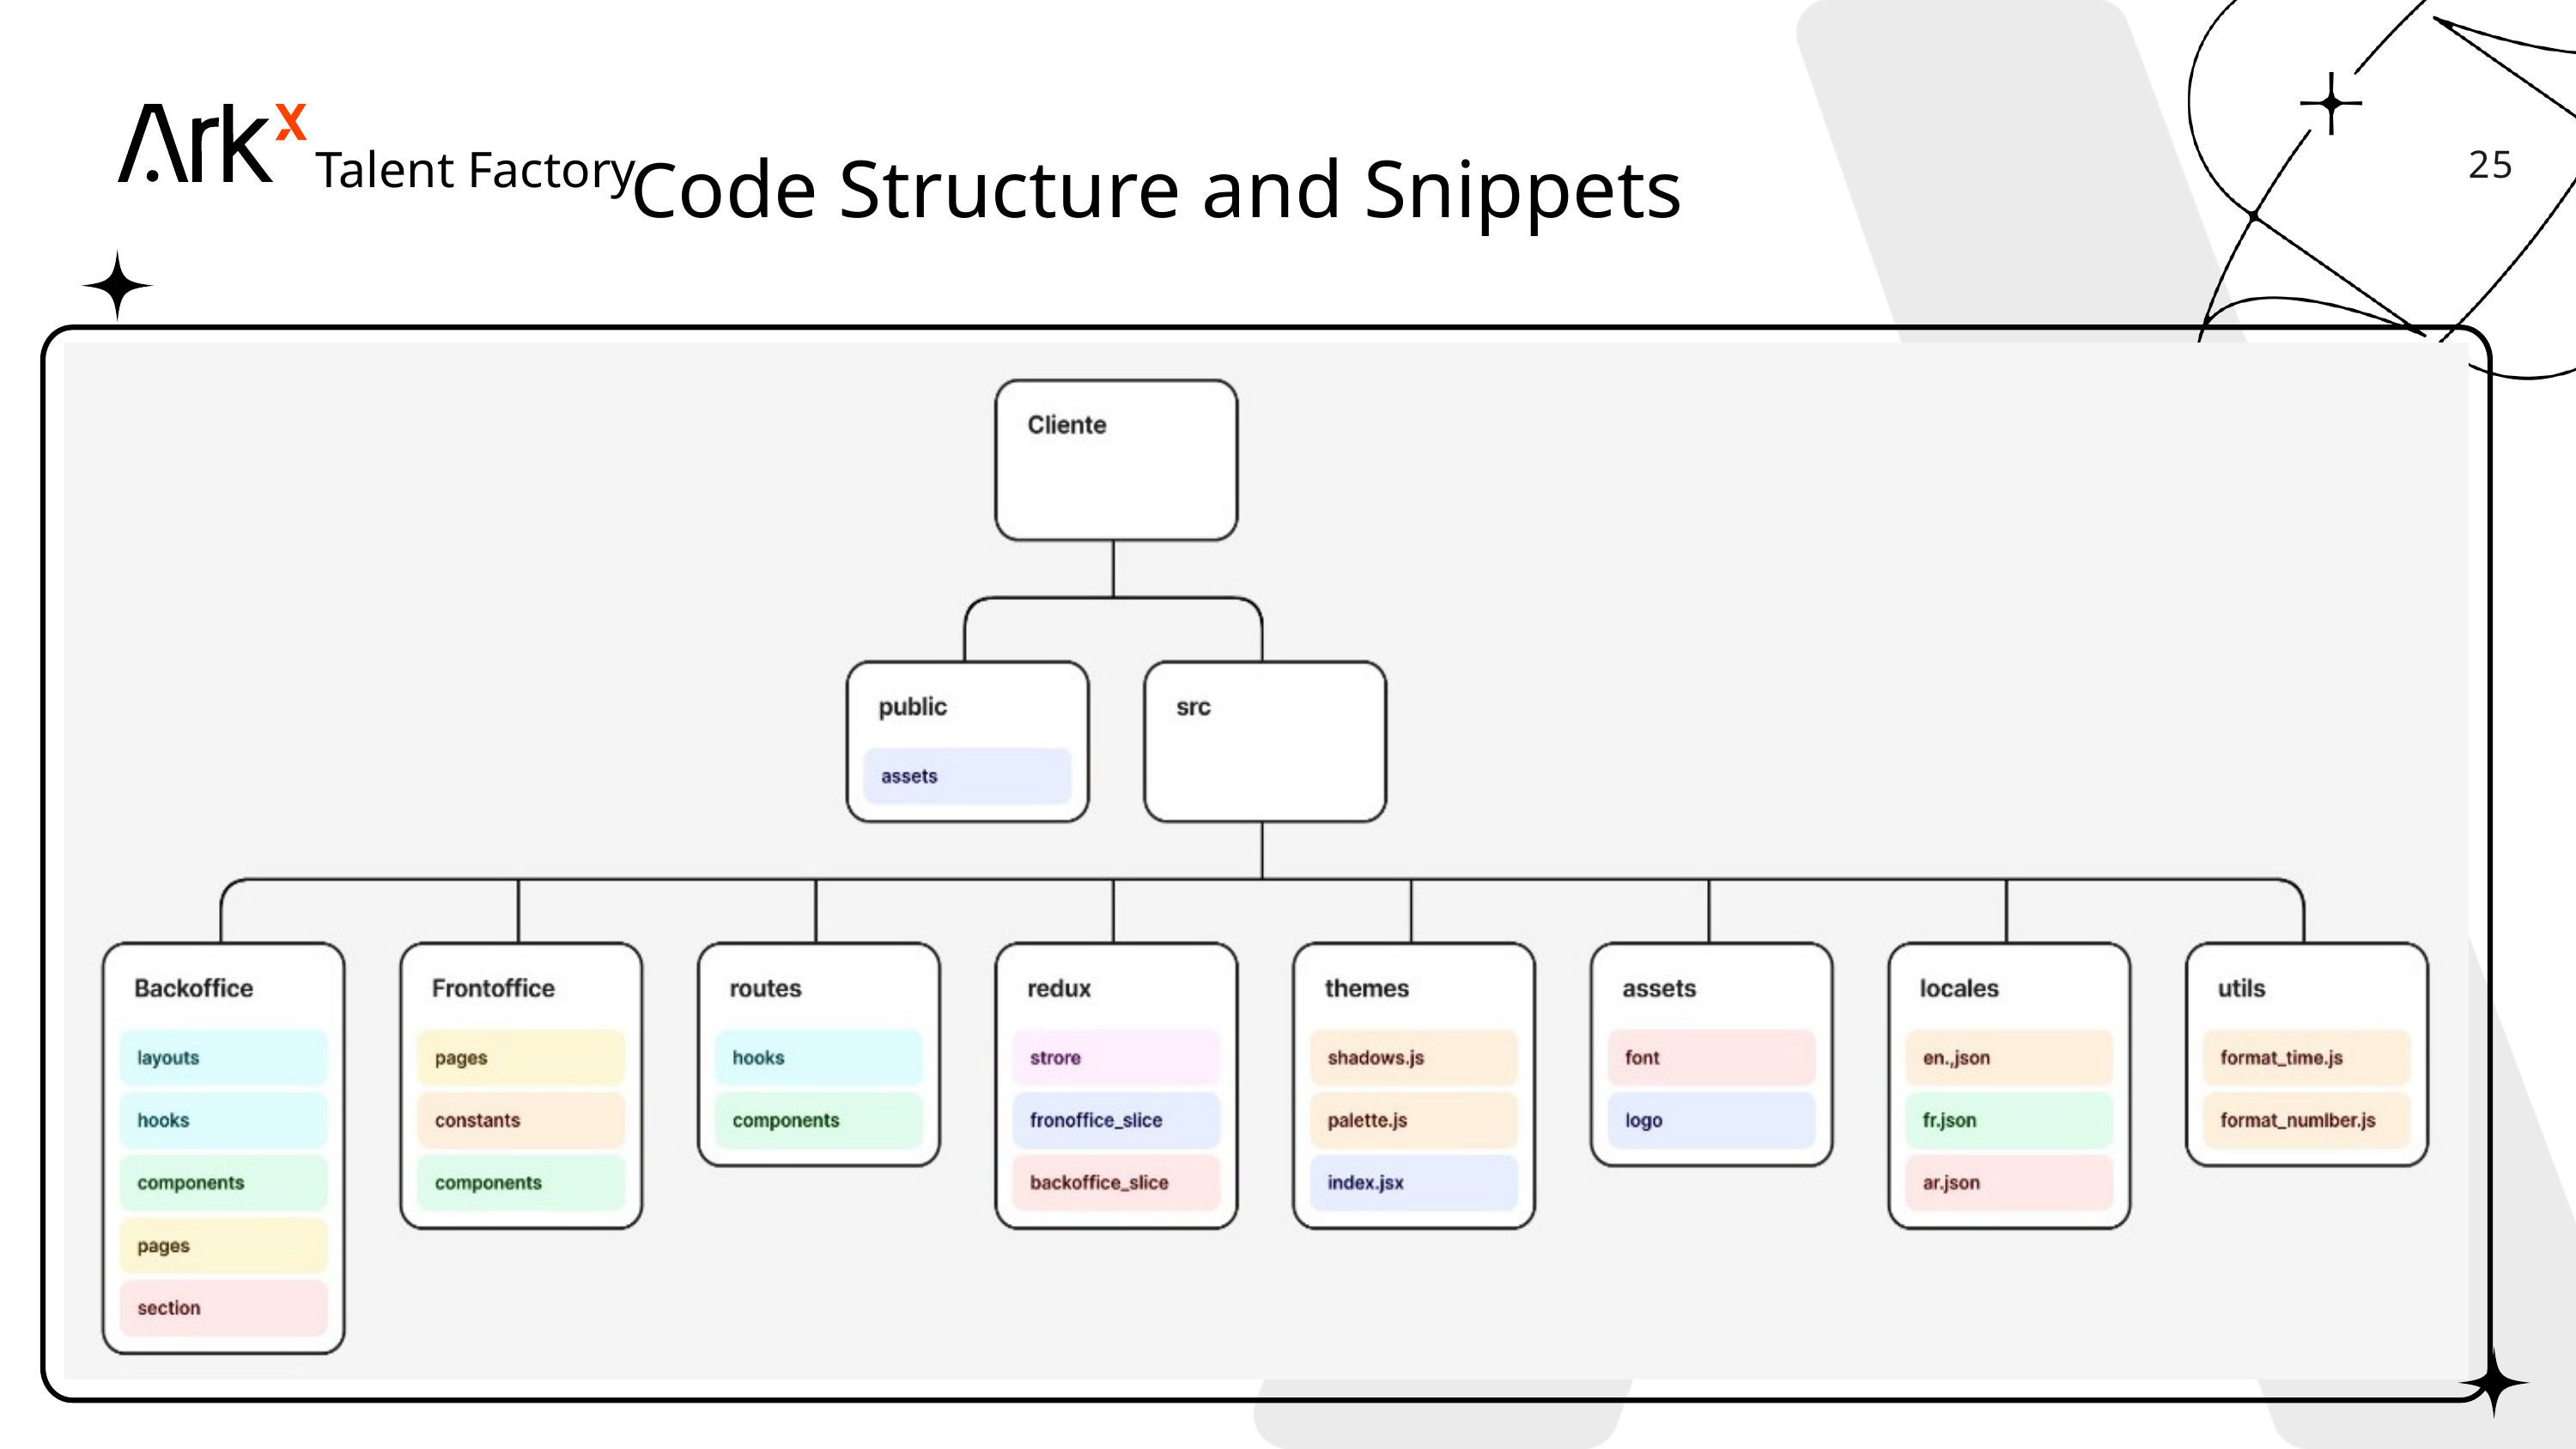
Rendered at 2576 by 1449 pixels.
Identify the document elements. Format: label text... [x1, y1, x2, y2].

text_box 25 [2309, 132, 2514, 185]
text_box [1248, 0, 2183, 324]
picture [64, 343, 2470, 1379]
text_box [42, 327, 2491, 1401]
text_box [108, 94, 673, 195]
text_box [81, 249, 155, 323]
text_box [1248, 459, 2576, 1449]
text_box Code Structure and Snippets [630, 128, 1934, 233]
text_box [2458, 1346, 2530, 1420]
text_box [2183, 0, 2576, 459]
